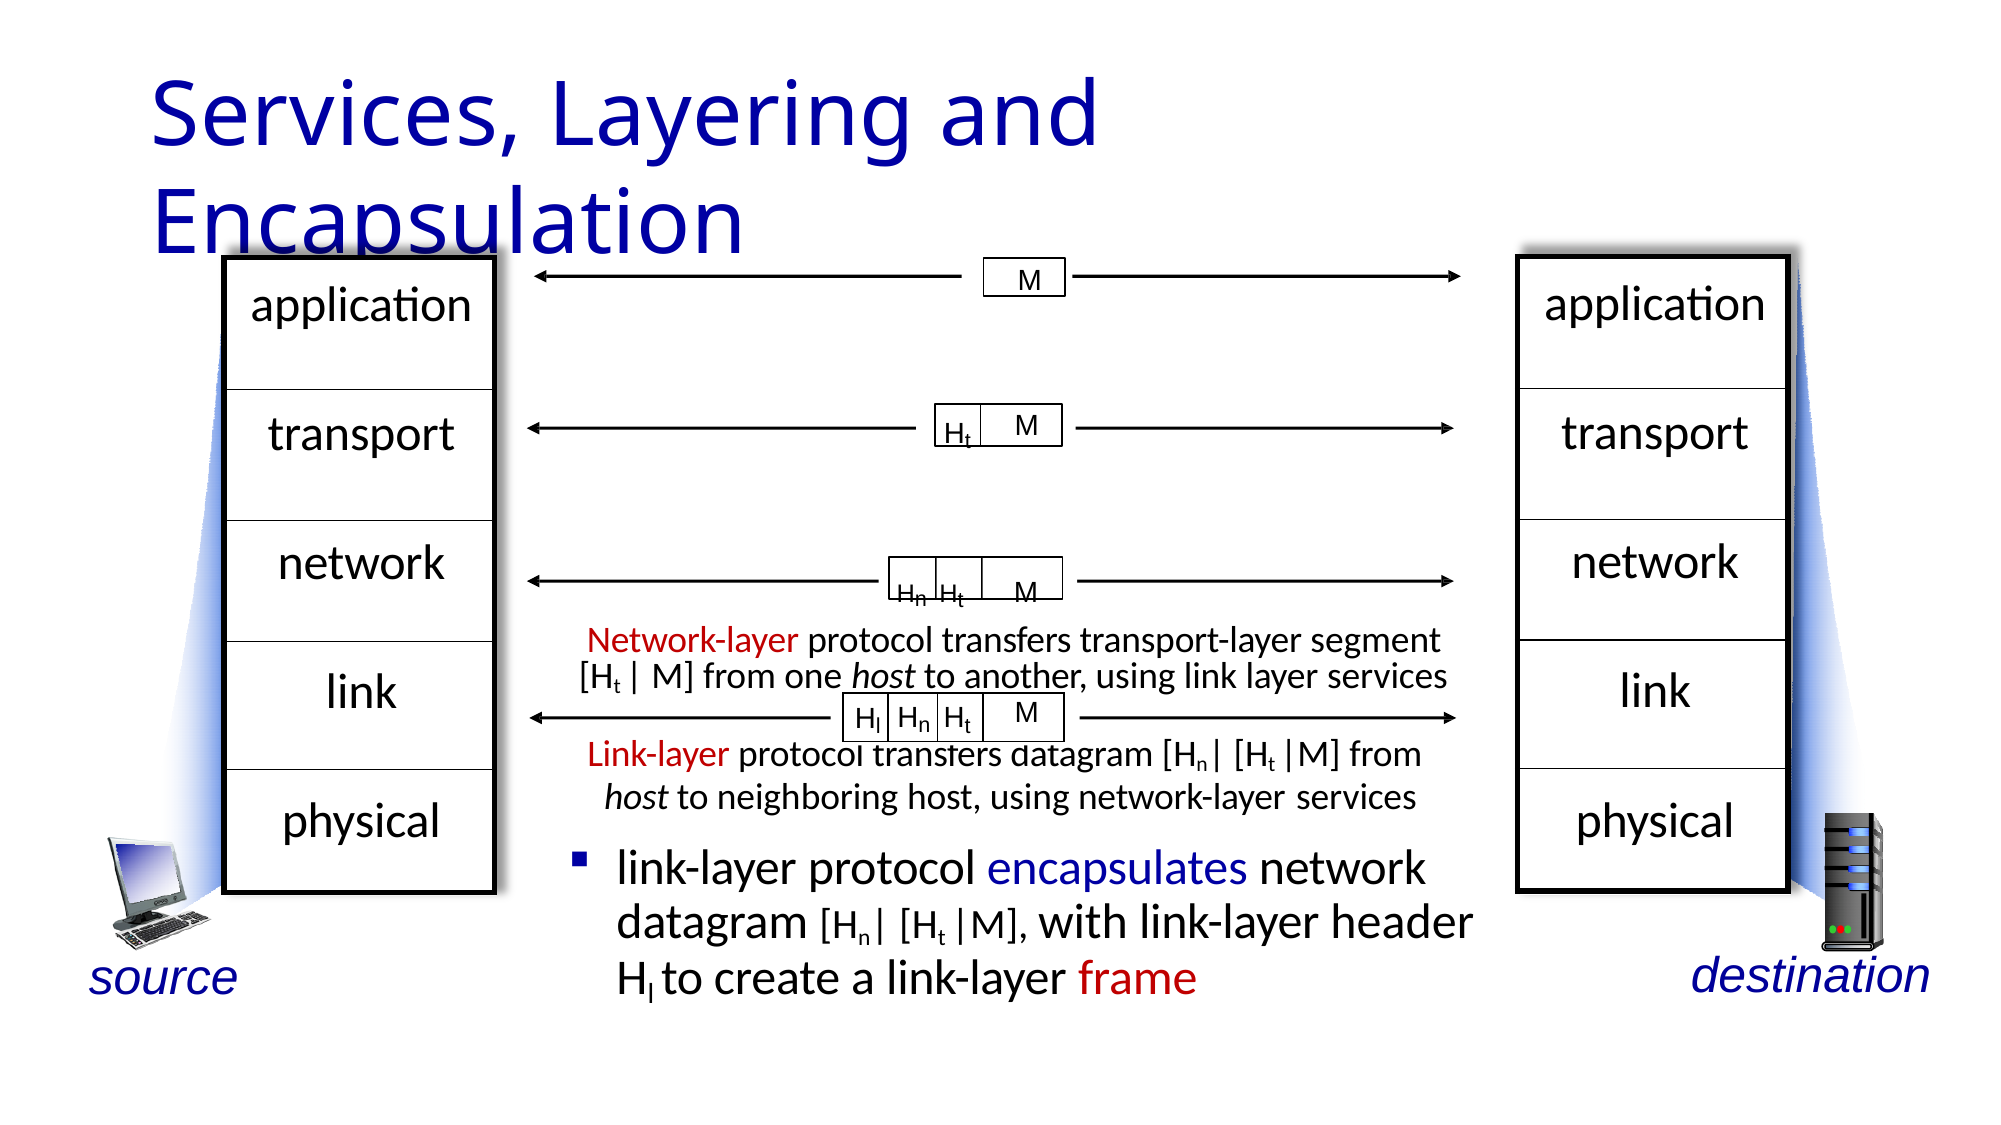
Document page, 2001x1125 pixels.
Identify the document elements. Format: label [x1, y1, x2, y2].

text_box [526, 388, 1454, 453]
table_header [1520, 259, 1785, 388]
table_cell [1520, 769, 1785, 888]
table_header [984, 698, 1063, 741]
text_box [526, 544, 1496, 1006]
table_cell [1520, 641, 1785, 768]
table_cell [227, 770, 492, 890]
title [148, 54, 1497, 272]
text_box [533, 244, 1461, 309]
table_cell [1520, 520, 1785, 639]
text_box [1509, 232, 1936, 1003]
table_cell [227, 390, 492, 520]
table_cell [227, 521, 492, 641]
table_header [938, 698, 982, 741]
table_header [889, 698, 937, 741]
table_header [844, 698, 887, 741]
table_cell [227, 642, 492, 769]
table_cell [1520, 389, 1785, 519]
text_box [86, 233, 519, 1005]
table_header [227, 260, 492, 389]
